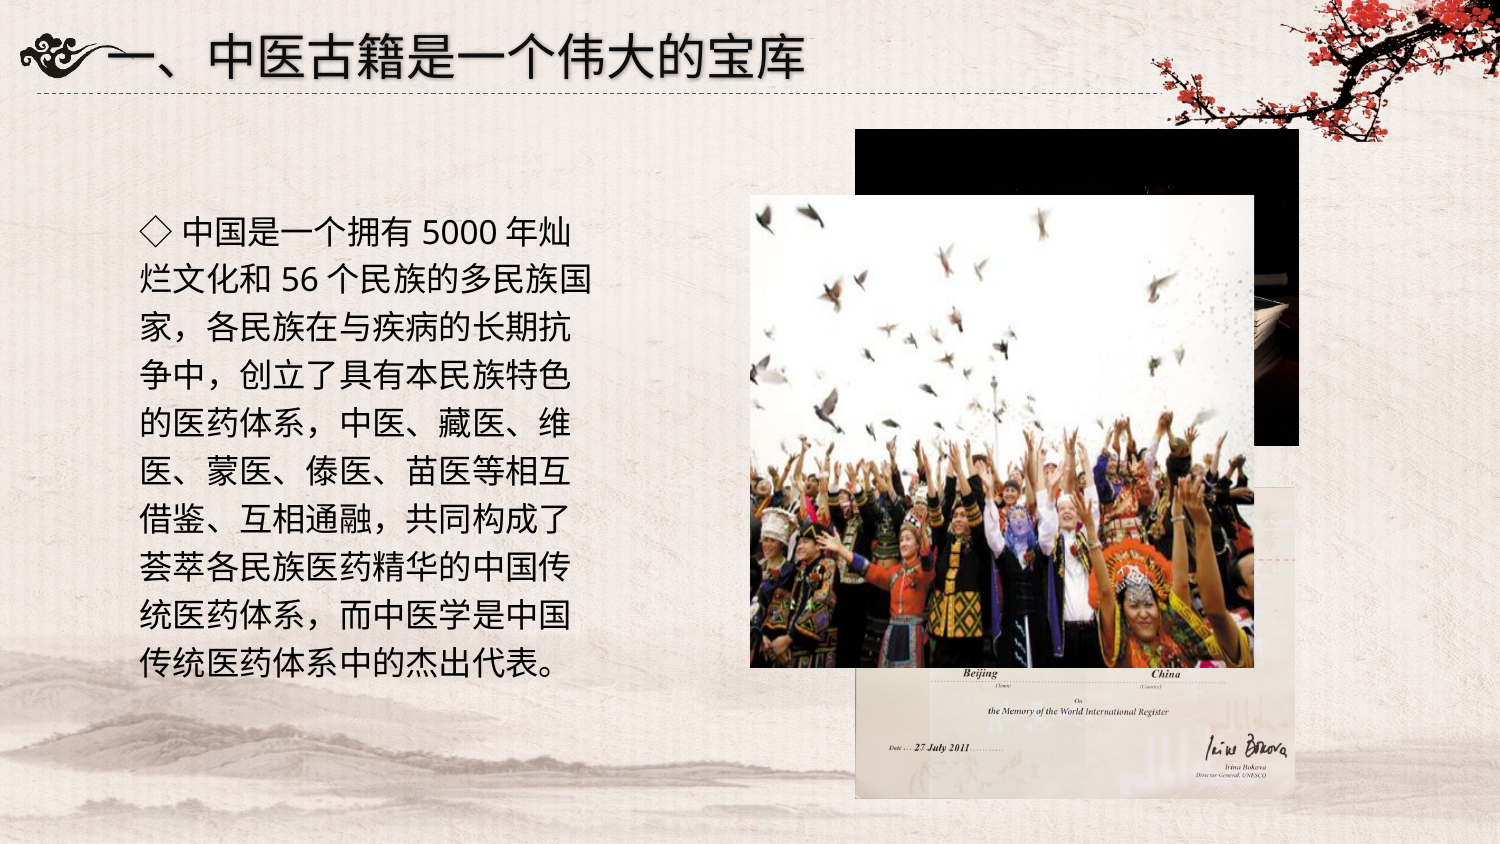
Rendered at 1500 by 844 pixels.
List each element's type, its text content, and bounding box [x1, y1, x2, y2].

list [855, 487, 1295, 799]
text_box 一、中医古籍是一个伟大的宝库 [91, 17, 844, 93]
picture [0, 0, 1500, 844]
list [855, 129, 1299, 446]
text_box ◇中国是一个拥有5000年灿烂文化和56个民族的多民族国家，各民族在与疾病的长期抗争中，创立了具有本民族特色的医药体系，中医、藏医、维医、蒙医、傣医、苗医等相互借鉴、互相通融，共同构成了荟萃各民族医药精华的中国传统医药体系，而中医学是中国传统医药体系中的杰出代表。 [139, 202, 597, 682]
